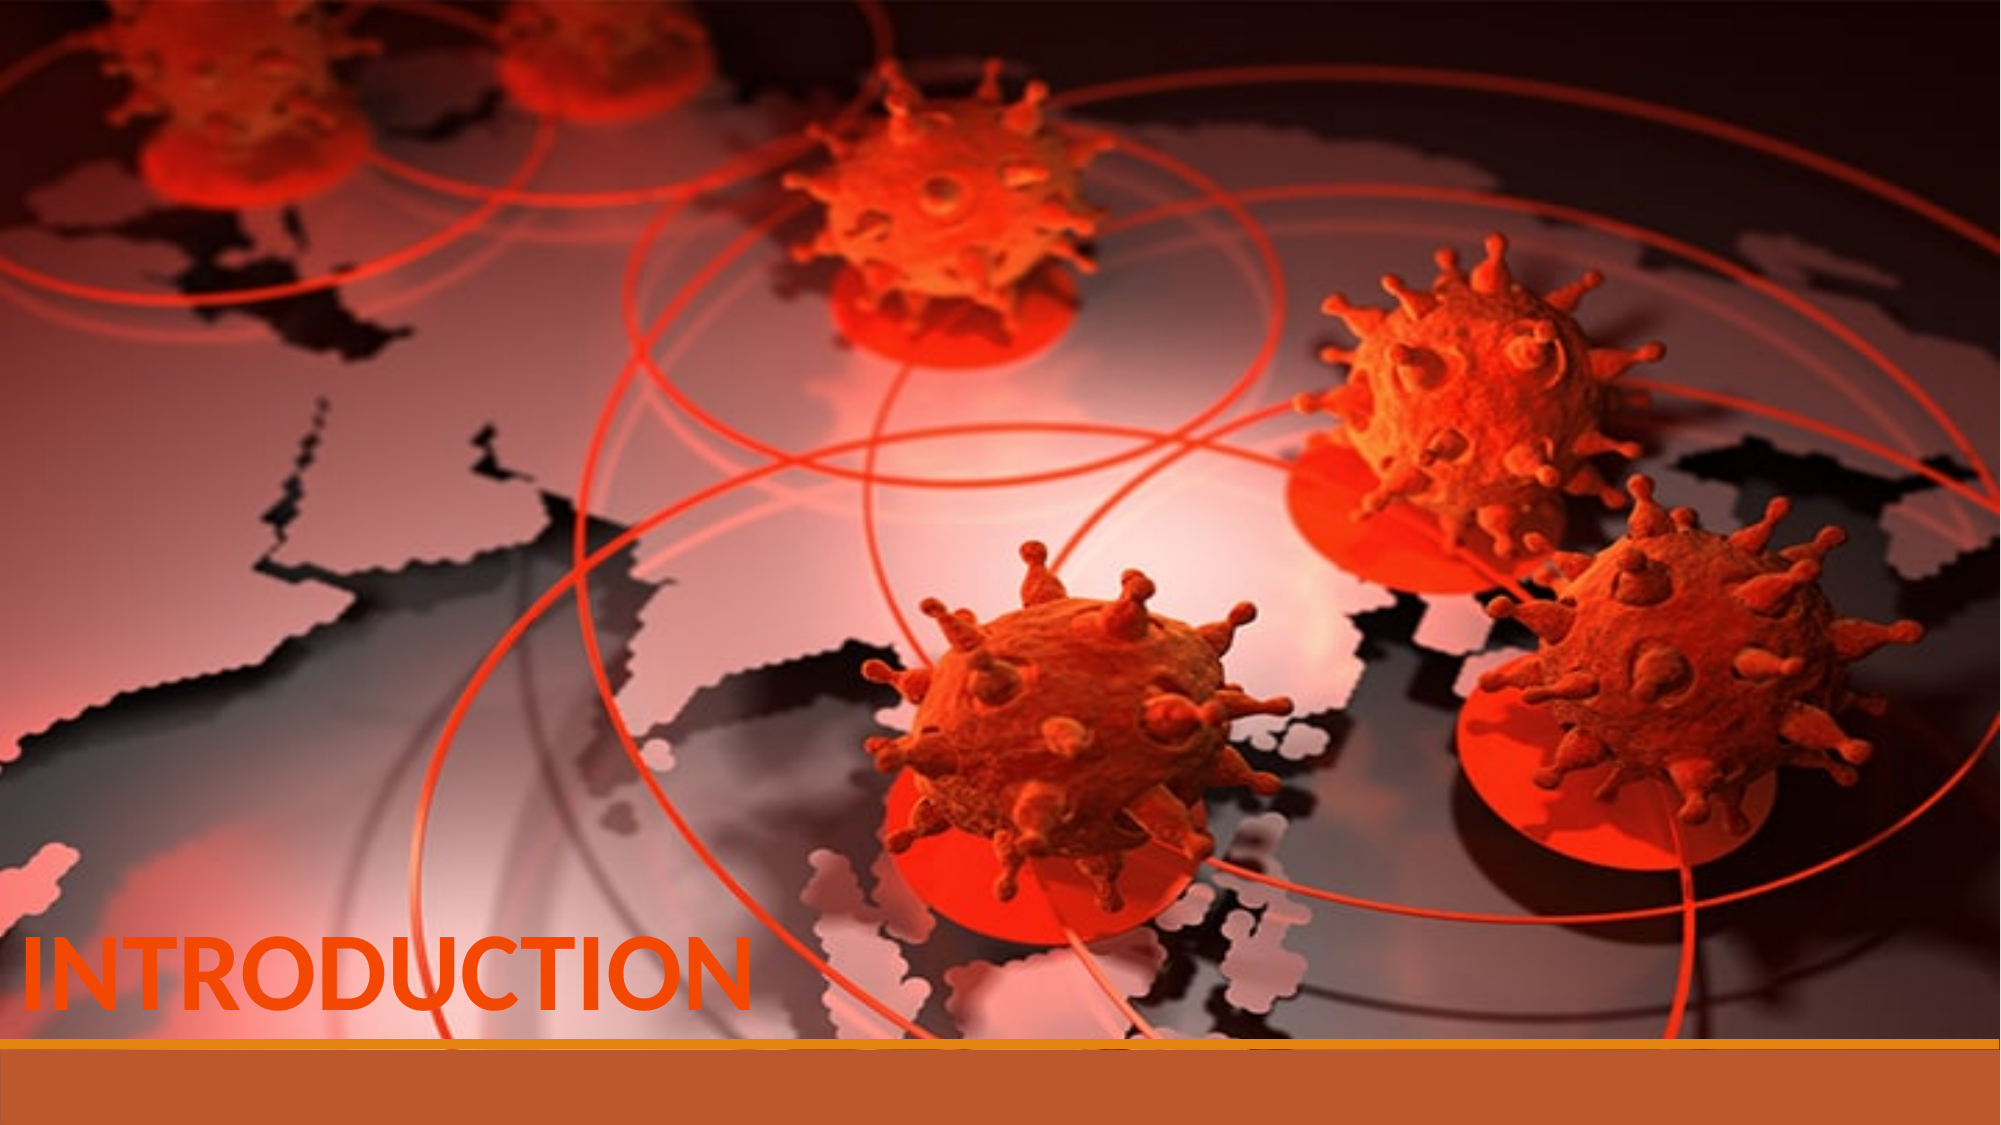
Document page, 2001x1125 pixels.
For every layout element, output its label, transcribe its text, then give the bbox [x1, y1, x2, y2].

picture [0, 0, 2001, 1125]
text_box INTRODUCTION [3, 890, 773, 1041]
